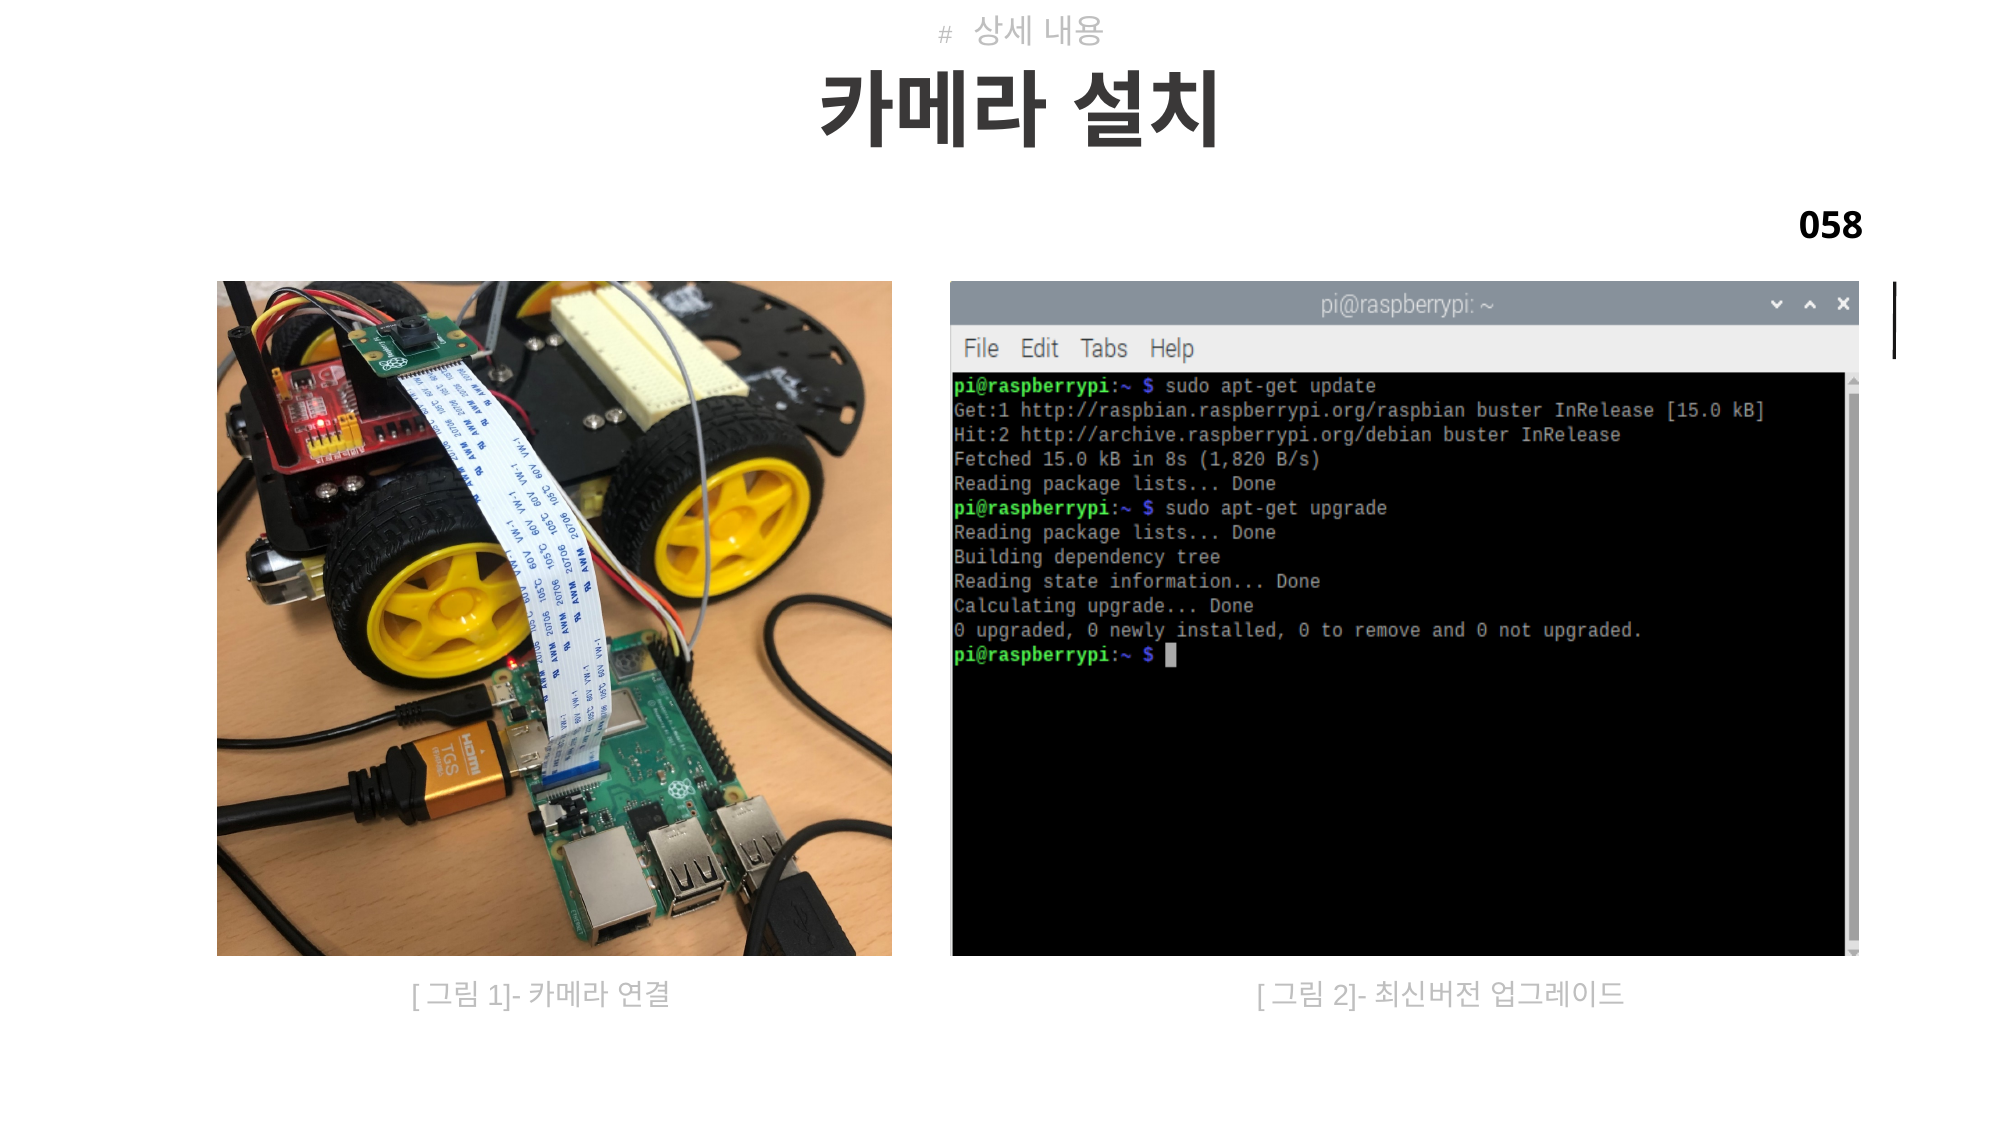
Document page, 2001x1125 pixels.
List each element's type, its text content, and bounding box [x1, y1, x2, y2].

text_box 카메라 설치 [370, 61, 1672, 196]
text_box # 상세 내용 [696, 0, 1346, 62]
picture [216, 281, 892, 956]
picture [949, 281, 1859, 956]
text_box [그림1]-카메라 연결 [217, 959, 866, 1021]
text_box [그림2]-최신버전 업그레이드 [1116, 959, 1766, 1021]
